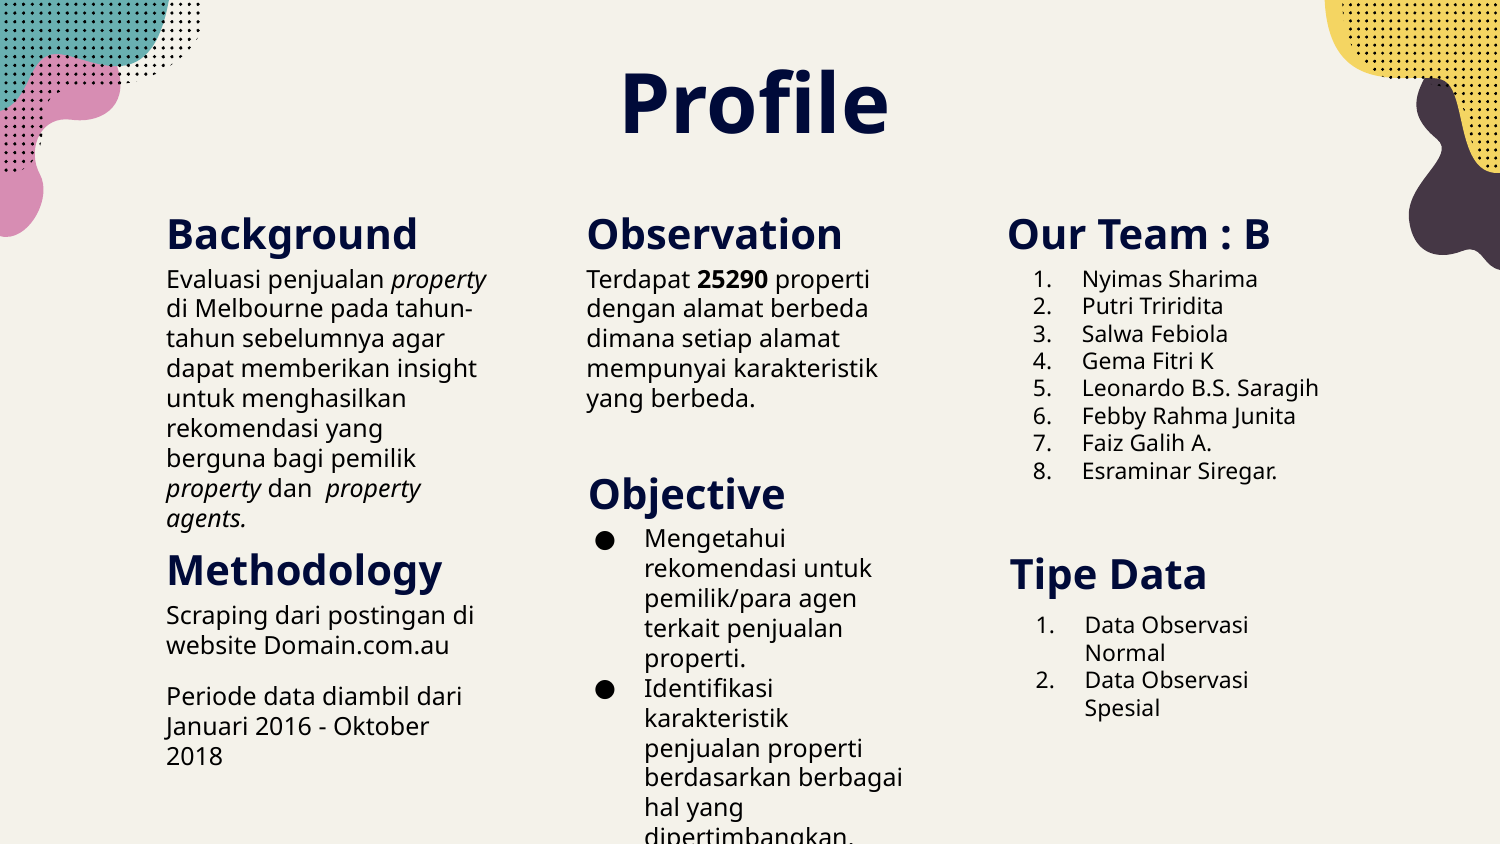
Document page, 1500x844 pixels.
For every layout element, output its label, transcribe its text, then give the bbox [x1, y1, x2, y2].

subtitle Objective [572, 452, 924, 520]
text_box Profile [508, 35, 1001, 169]
subtitle Nyimas Sharima Putri Triridita Salwa Febiola Gema Fitri K Leonardo B.S. Saragih Febby Rahma Junita Faiz Galih A. Esraminar Siregar. [991, 261, 1343, 508]
subtitle Terdapat 25290 properti dengan alamat berbeda dimana setiap alamat mempunyai karakteristik yang berbeda. [571, 261, 922, 391]
subtitle Tipe Data [994, 532, 1345, 601]
subtitle Scraping dari postingan di website Domain.com.au Periode data diambil dari Januari 2016 - Oktober 2018 [151, 596, 502, 753]
subtitle Background [151, 193, 502, 261]
subtitle Our Team : B [991, 193, 1343, 261]
subtitle Evaluasi penjualan property di Melbourne pada tahun-tahun sebelumnya agar dapat memberikan insight untuk menghasilkan rekomendasi yang berguna bagi pemilik property dan property agents. [151, 261, 502, 467]
subtitle Observation [571, 193, 922, 261]
subtitle Data Observasi Normal Data Observasi Spesial [994, 601, 1345, 688]
subtitle Mengetahui rekomendasi untuk pemilik/para agen terkait penjualan properti. Identifikasi karakteristik penjualan properti berdasarkan berbagai hal yang dipertimbangkan. [572, 520, 924, 801]
subtitle Methodology [151, 528, 502, 596]
